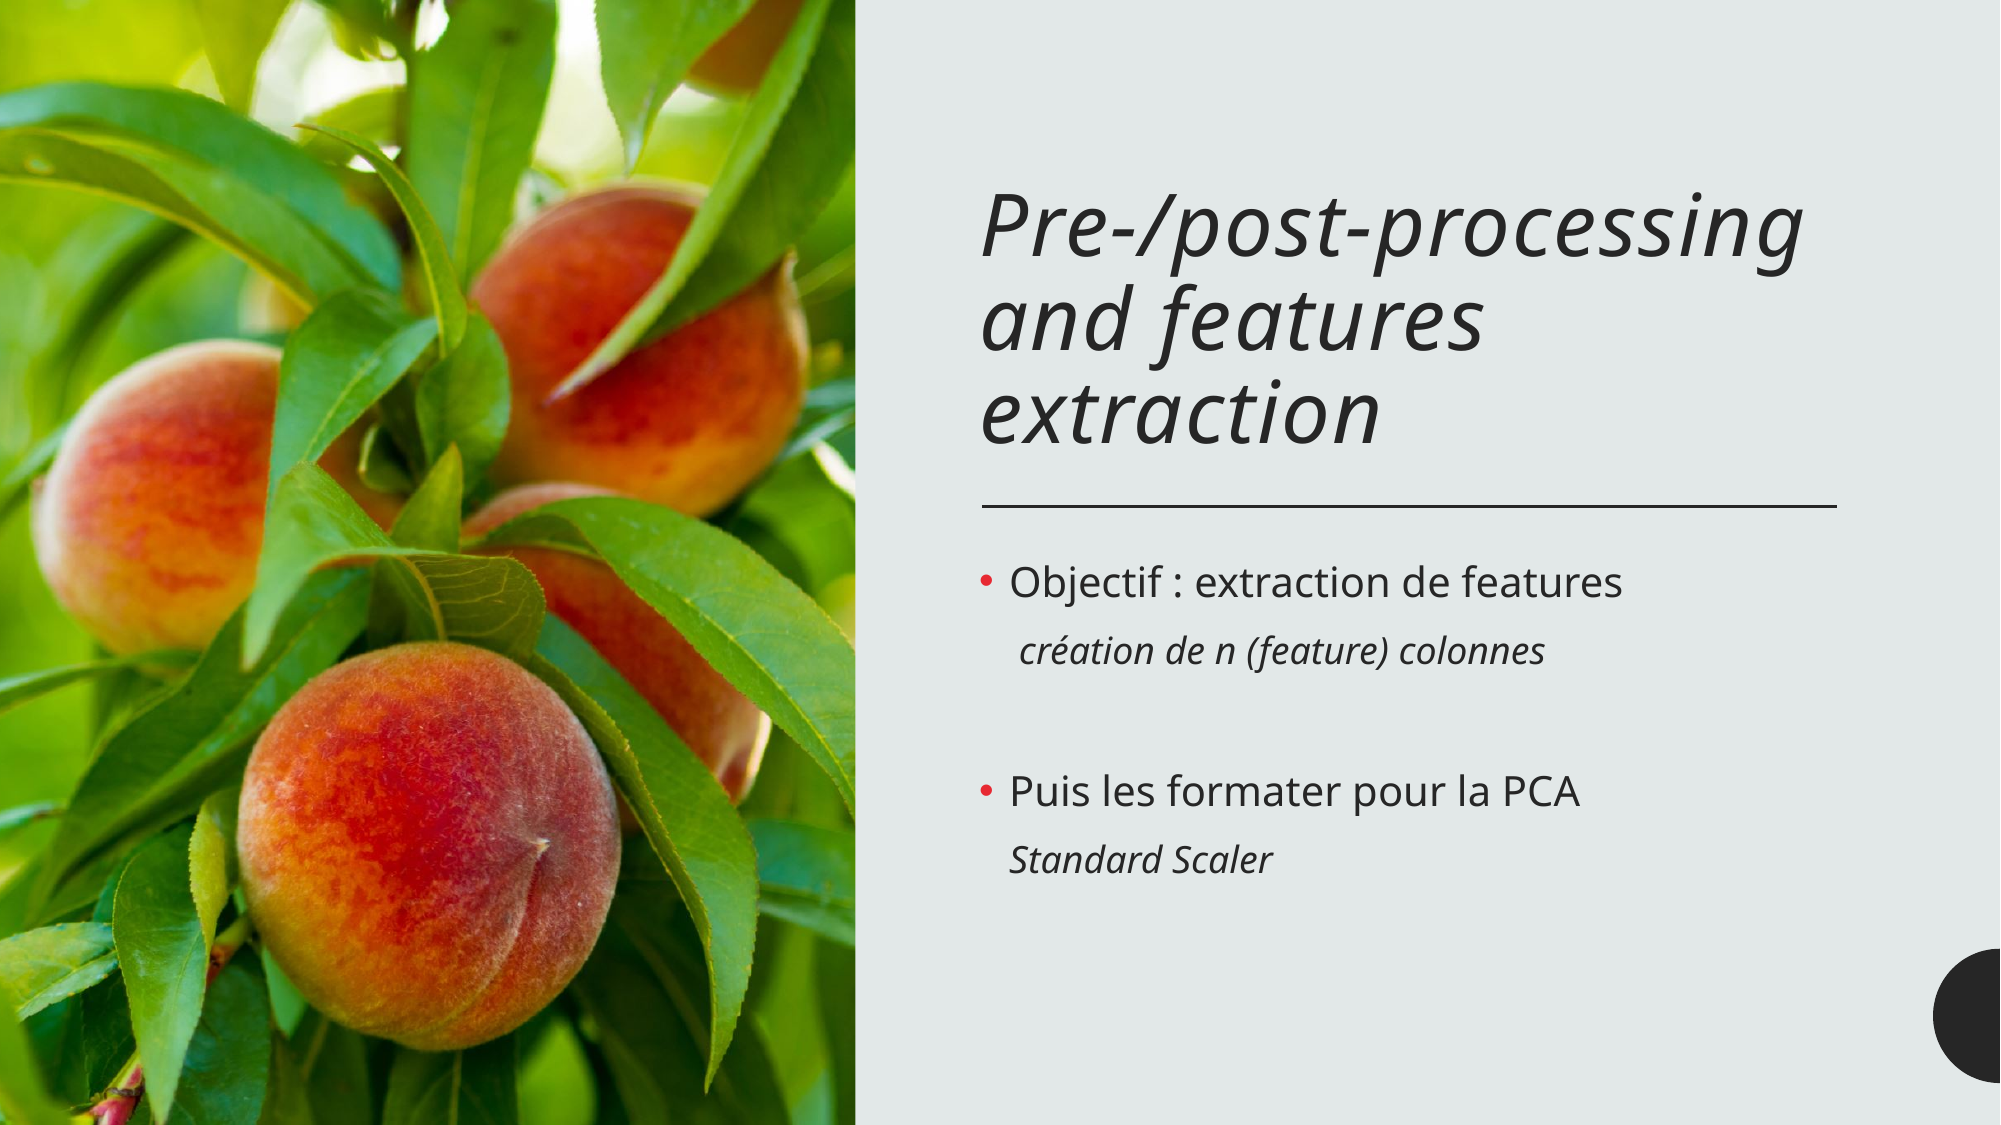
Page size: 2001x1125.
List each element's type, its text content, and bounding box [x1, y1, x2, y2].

text_box [1933, 948, 2000, 1084]
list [0, 0, 856, 1125]
title Pre-/post-processing and features extraction [964, 174, 1836, 471]
list Objectif : extraction de features création de n (feature) colonnes Puis les formater pour la PCA Standard Scaler [964, 542, 1836, 951]
text_box [856, 0, 2000, 1125]
